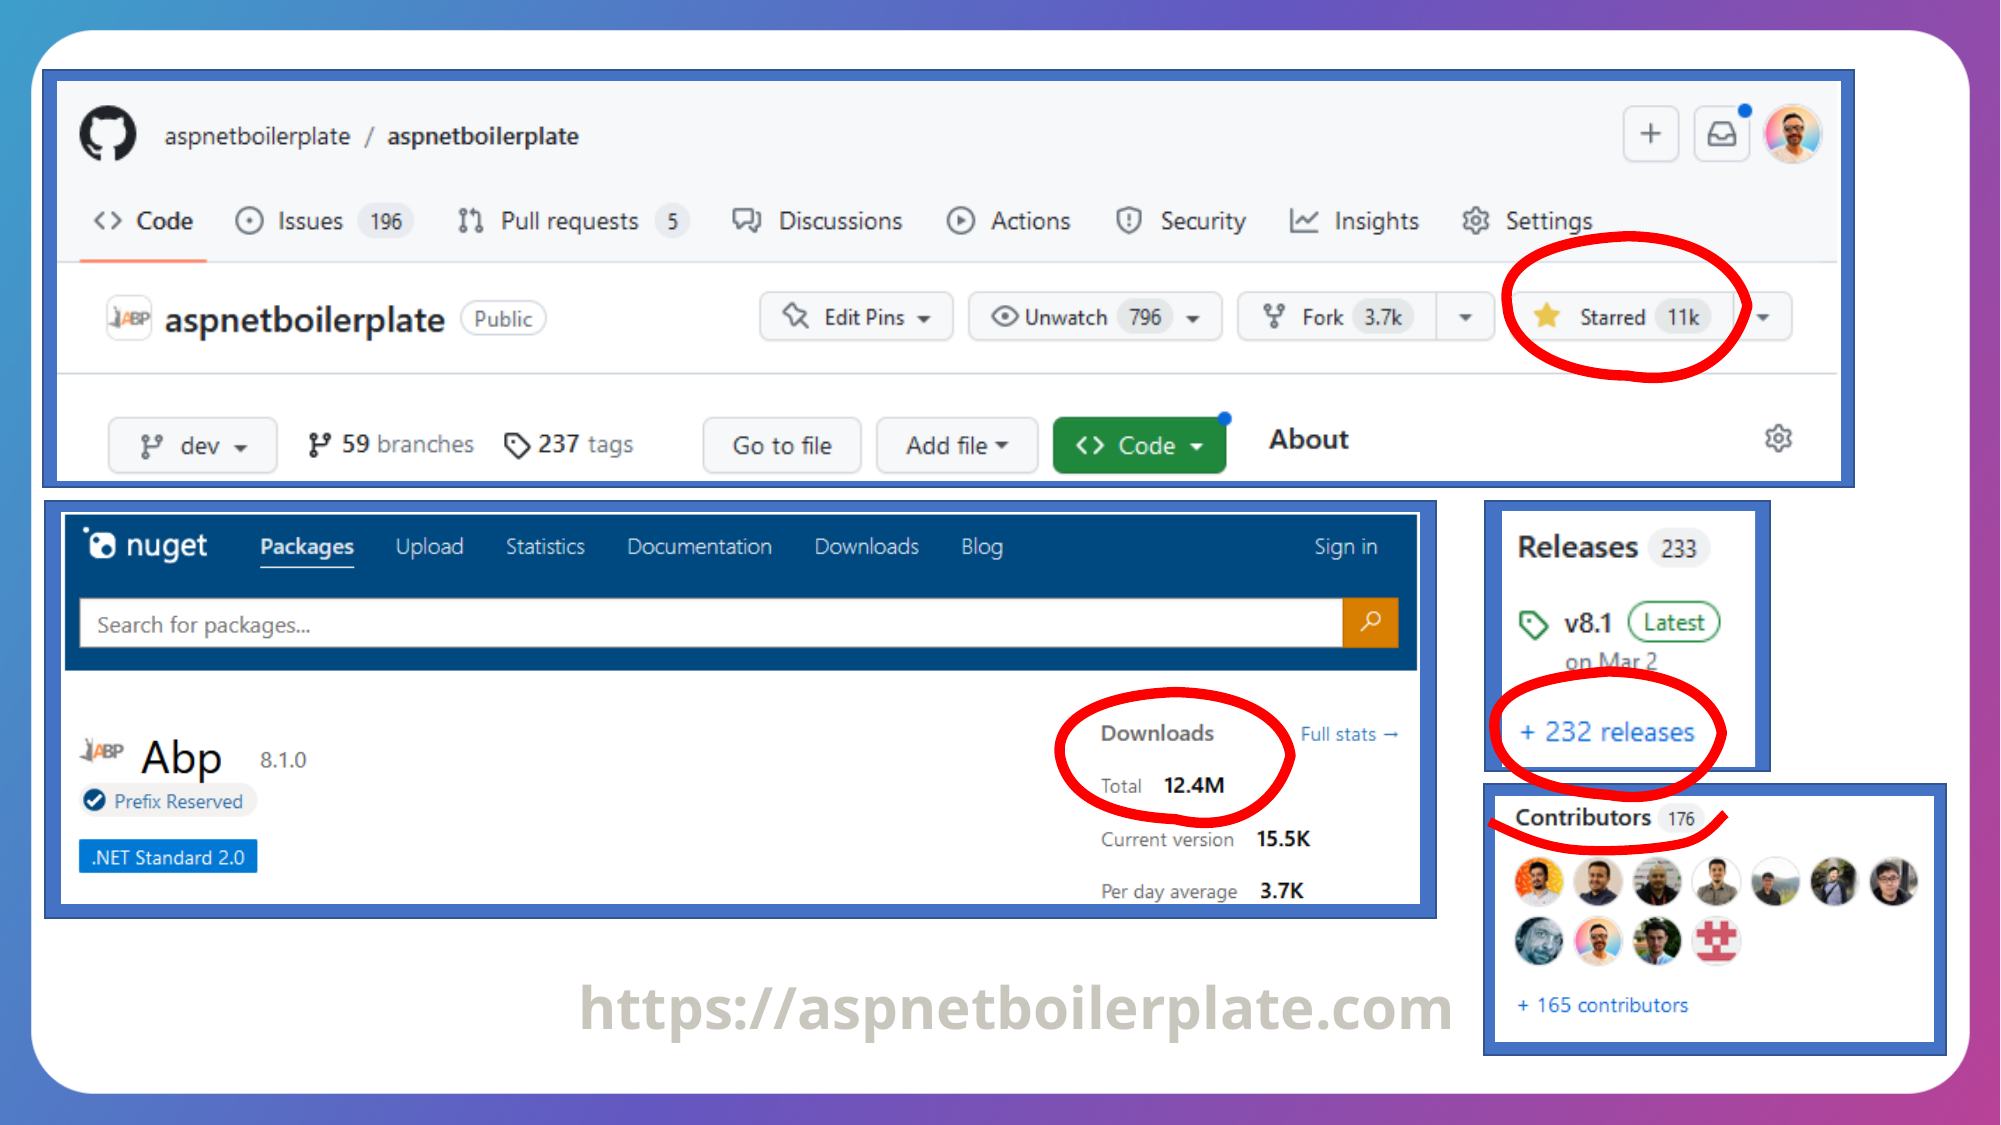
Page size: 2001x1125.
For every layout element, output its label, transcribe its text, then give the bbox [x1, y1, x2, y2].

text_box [1484, 500, 1771, 772]
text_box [43, 70, 1855, 487]
text_box https://aspnetboilerplate.com [563, 964, 1471, 1050]
picture [0, 0, 2001, 1125]
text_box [1484, 784, 1947, 1055]
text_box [45, 501, 1436, 918]
text_box [1520, 772, 1701, 784]
